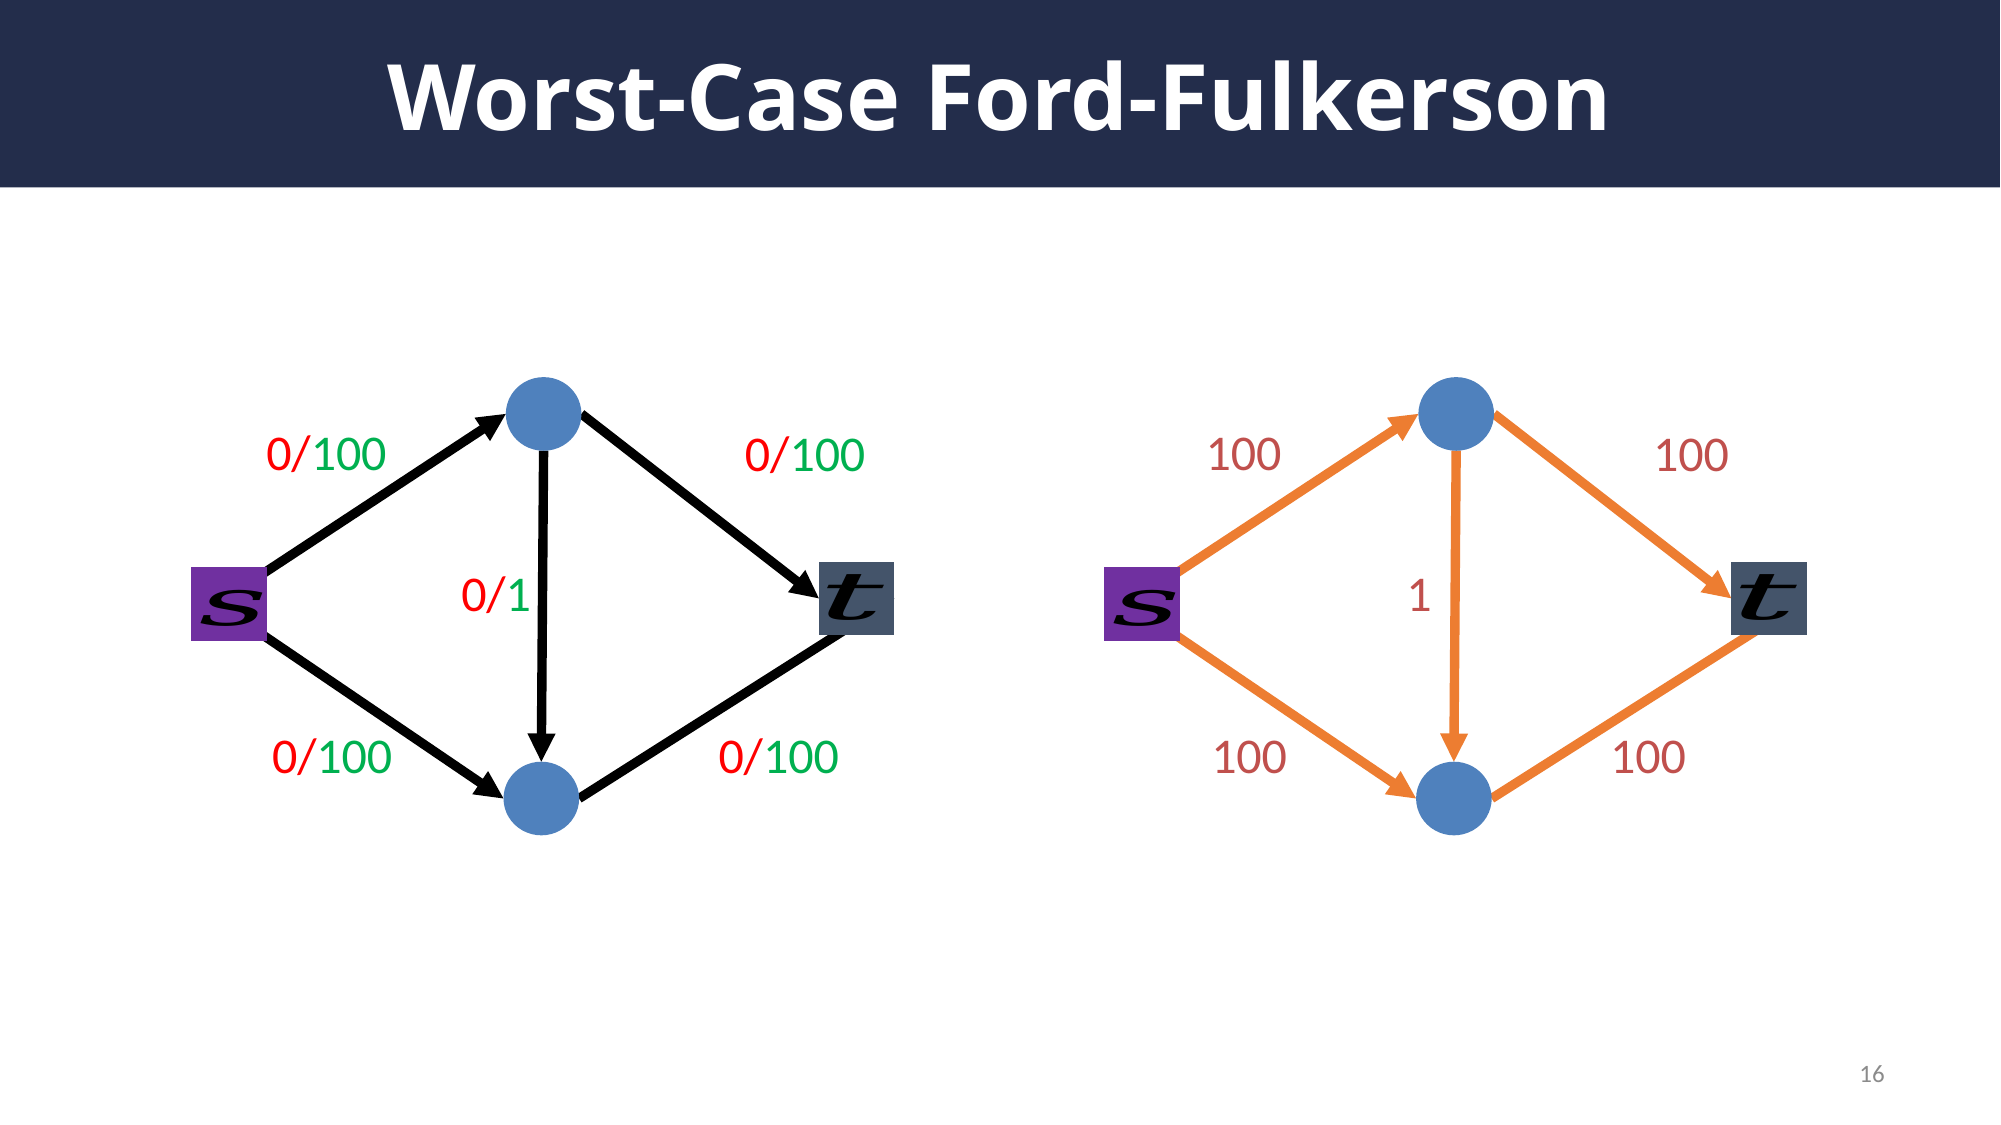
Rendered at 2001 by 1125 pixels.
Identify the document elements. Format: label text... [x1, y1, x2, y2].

title Worst-Case Ford-Fulkerson [99, 24, 1900, 163]
slide_number 16 [1433, 1042, 1900, 1103]
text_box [1103, 376, 1808, 836]
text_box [191, 376, 895, 836]
